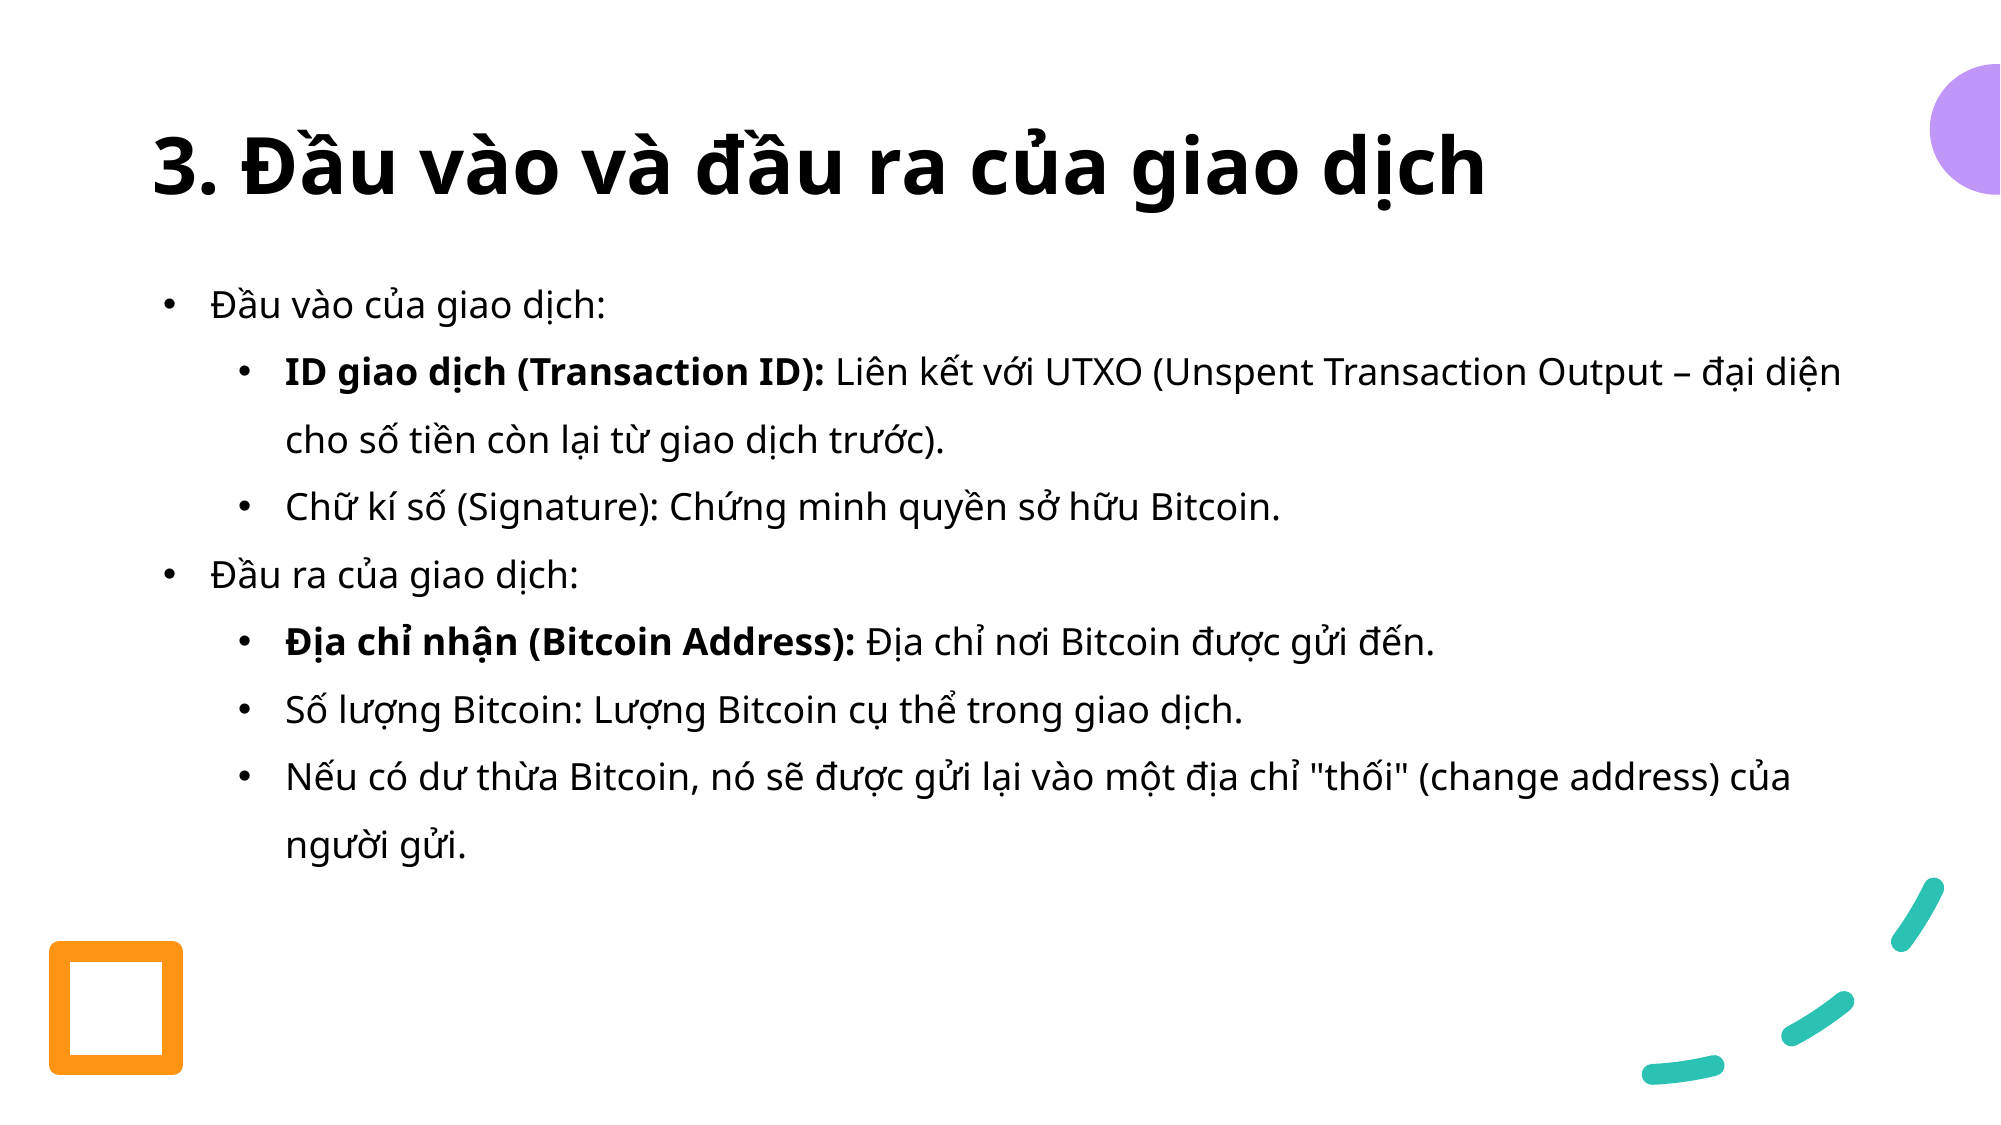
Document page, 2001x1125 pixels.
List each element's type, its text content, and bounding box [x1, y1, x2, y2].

title 3. Đầu vào và đầu ra của giao dịch [137, 59, 1863, 278]
text_box Đầu vào của giao dịch: ID giao dịch (Transaction ID): Liên kết với UTXO (Unspent Transaction Output – đại diện cho số tiền còn lại từ giao dịch trước). Chữ kí số (Signature): Chứng minh quyền sở hữu Bitcoin. Đầu ra của giao dịch: Địa chỉ nhận (Bitcoin Address): Địa chỉ nơi Bitcoin được gửi đến. Số lượng Bitcoin: Lượng Bitcoin cụ thể trong giao dịch. Nếu có dư thừa Bitcoin, nó sẽ được gửi lại vào một địa chỉ "thối" (change address) của người gửi. [148, 250, 1863, 873]
